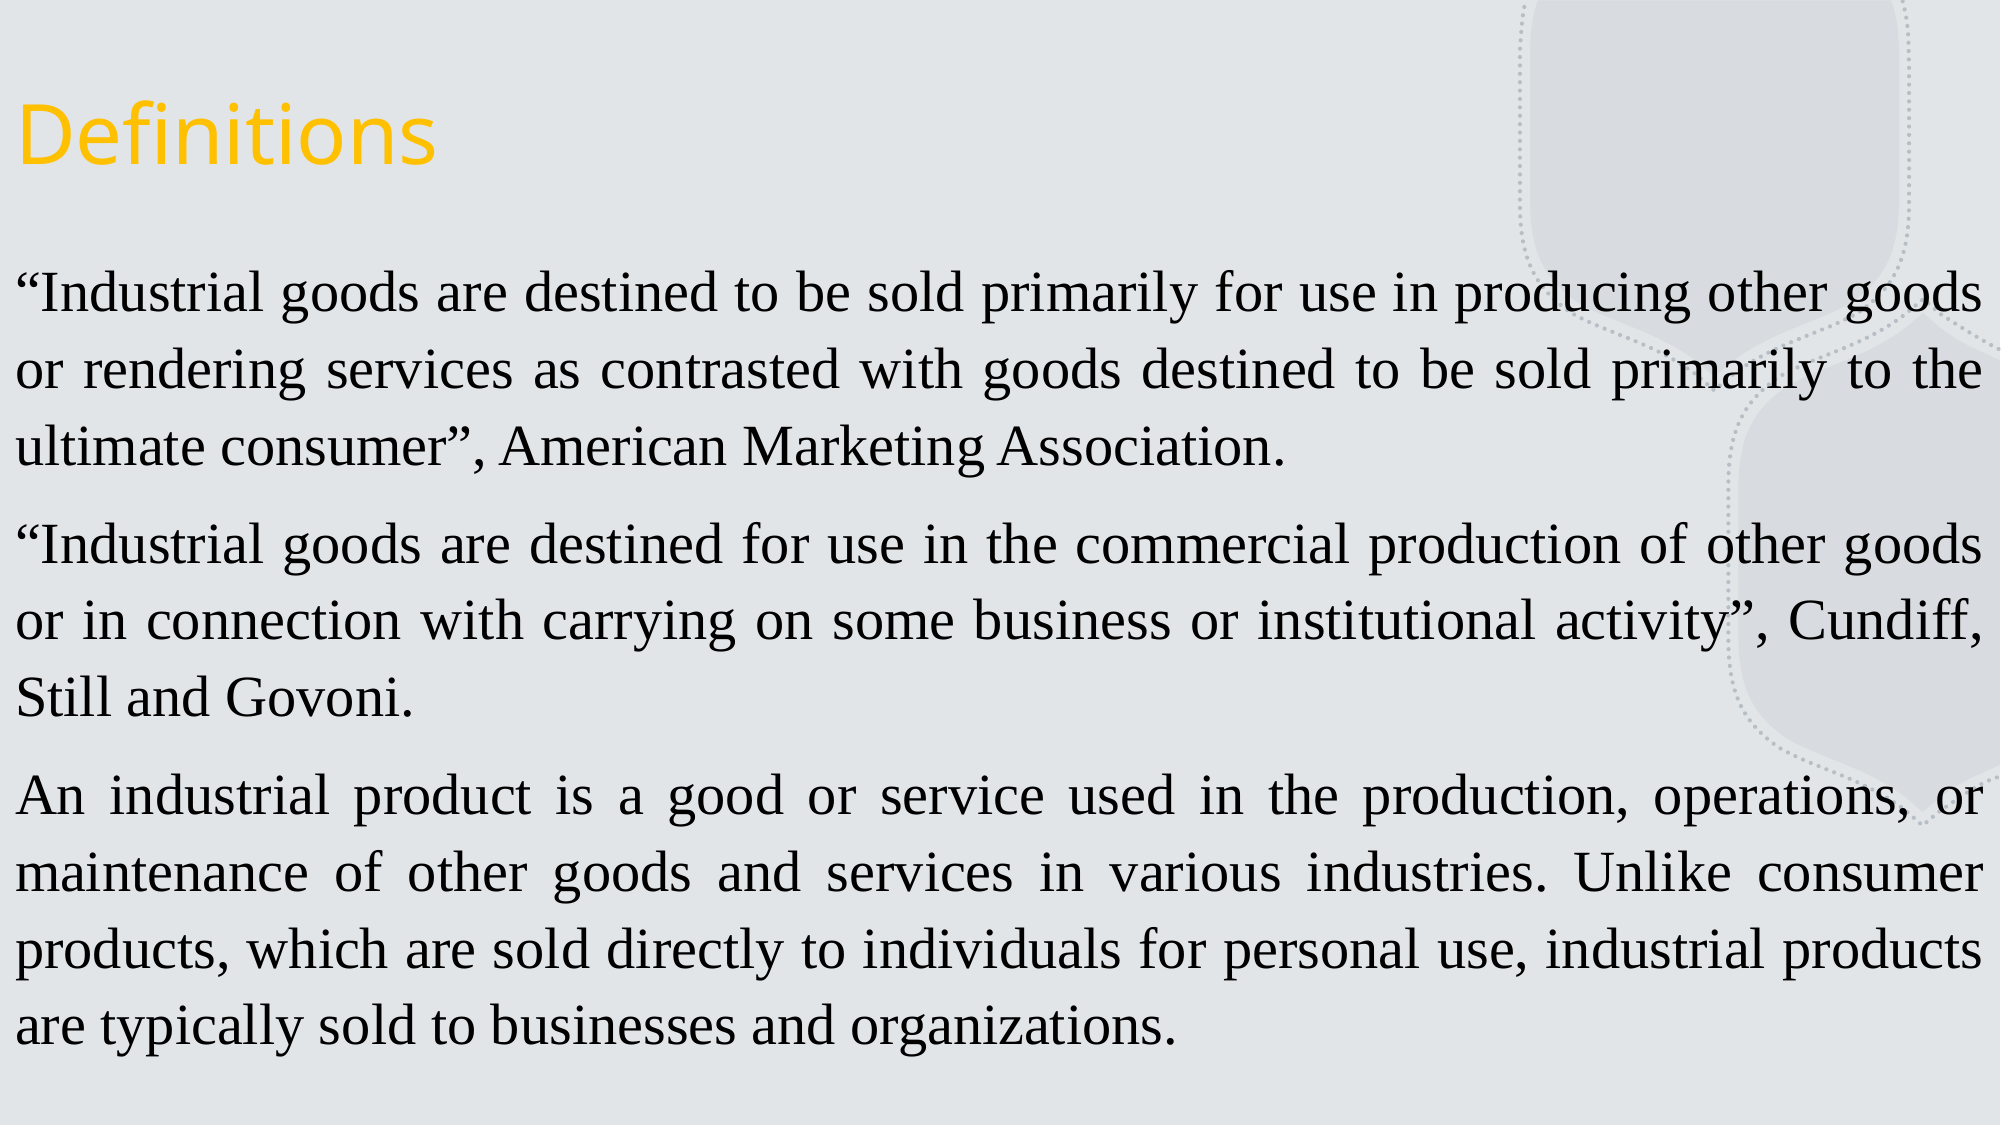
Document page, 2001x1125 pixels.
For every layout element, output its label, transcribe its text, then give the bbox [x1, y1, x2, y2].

title Definitions [0, 0, 1648, 239]
list “Industrial goods are destined to be sold primarily for use in producing other goods or rendering services as contrasted with goods destined to be sold primarily to the ultimate consumer”, American Marketing Association. “Industrial goods are destined for use in the commercial production of other goods or in connection with carrying on some business or institutional activity”, Cundiff, Still and Govoni. An industrial product is a good or service used in the production, operations, or maintenance of other goods and services in various industries. Unlike consumer products, which are sold directly to individuals for personal use, industrial products are typically sold to businesses and organizations. [0, 239, 2000, 1125]
